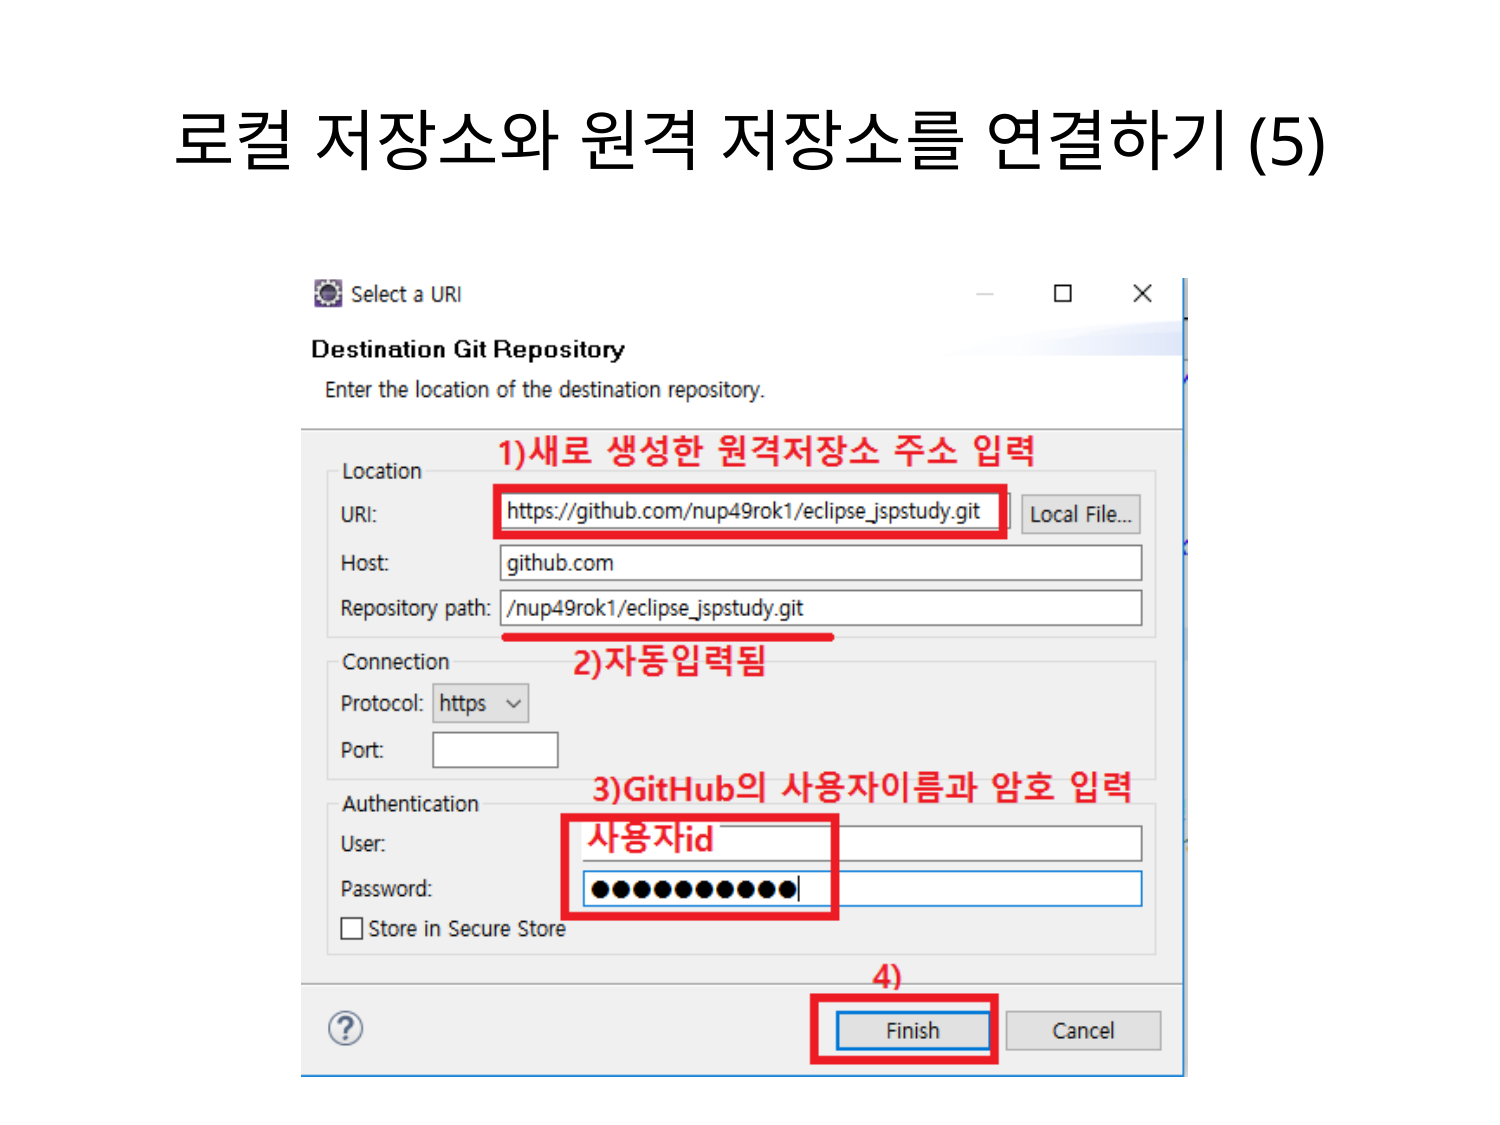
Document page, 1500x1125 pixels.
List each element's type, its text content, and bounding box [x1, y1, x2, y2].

picture [300, 278, 1188, 1077]
title 로컬 저장소와 원격 저장소를 연결하기(5) [75, 45, 1425, 233]
